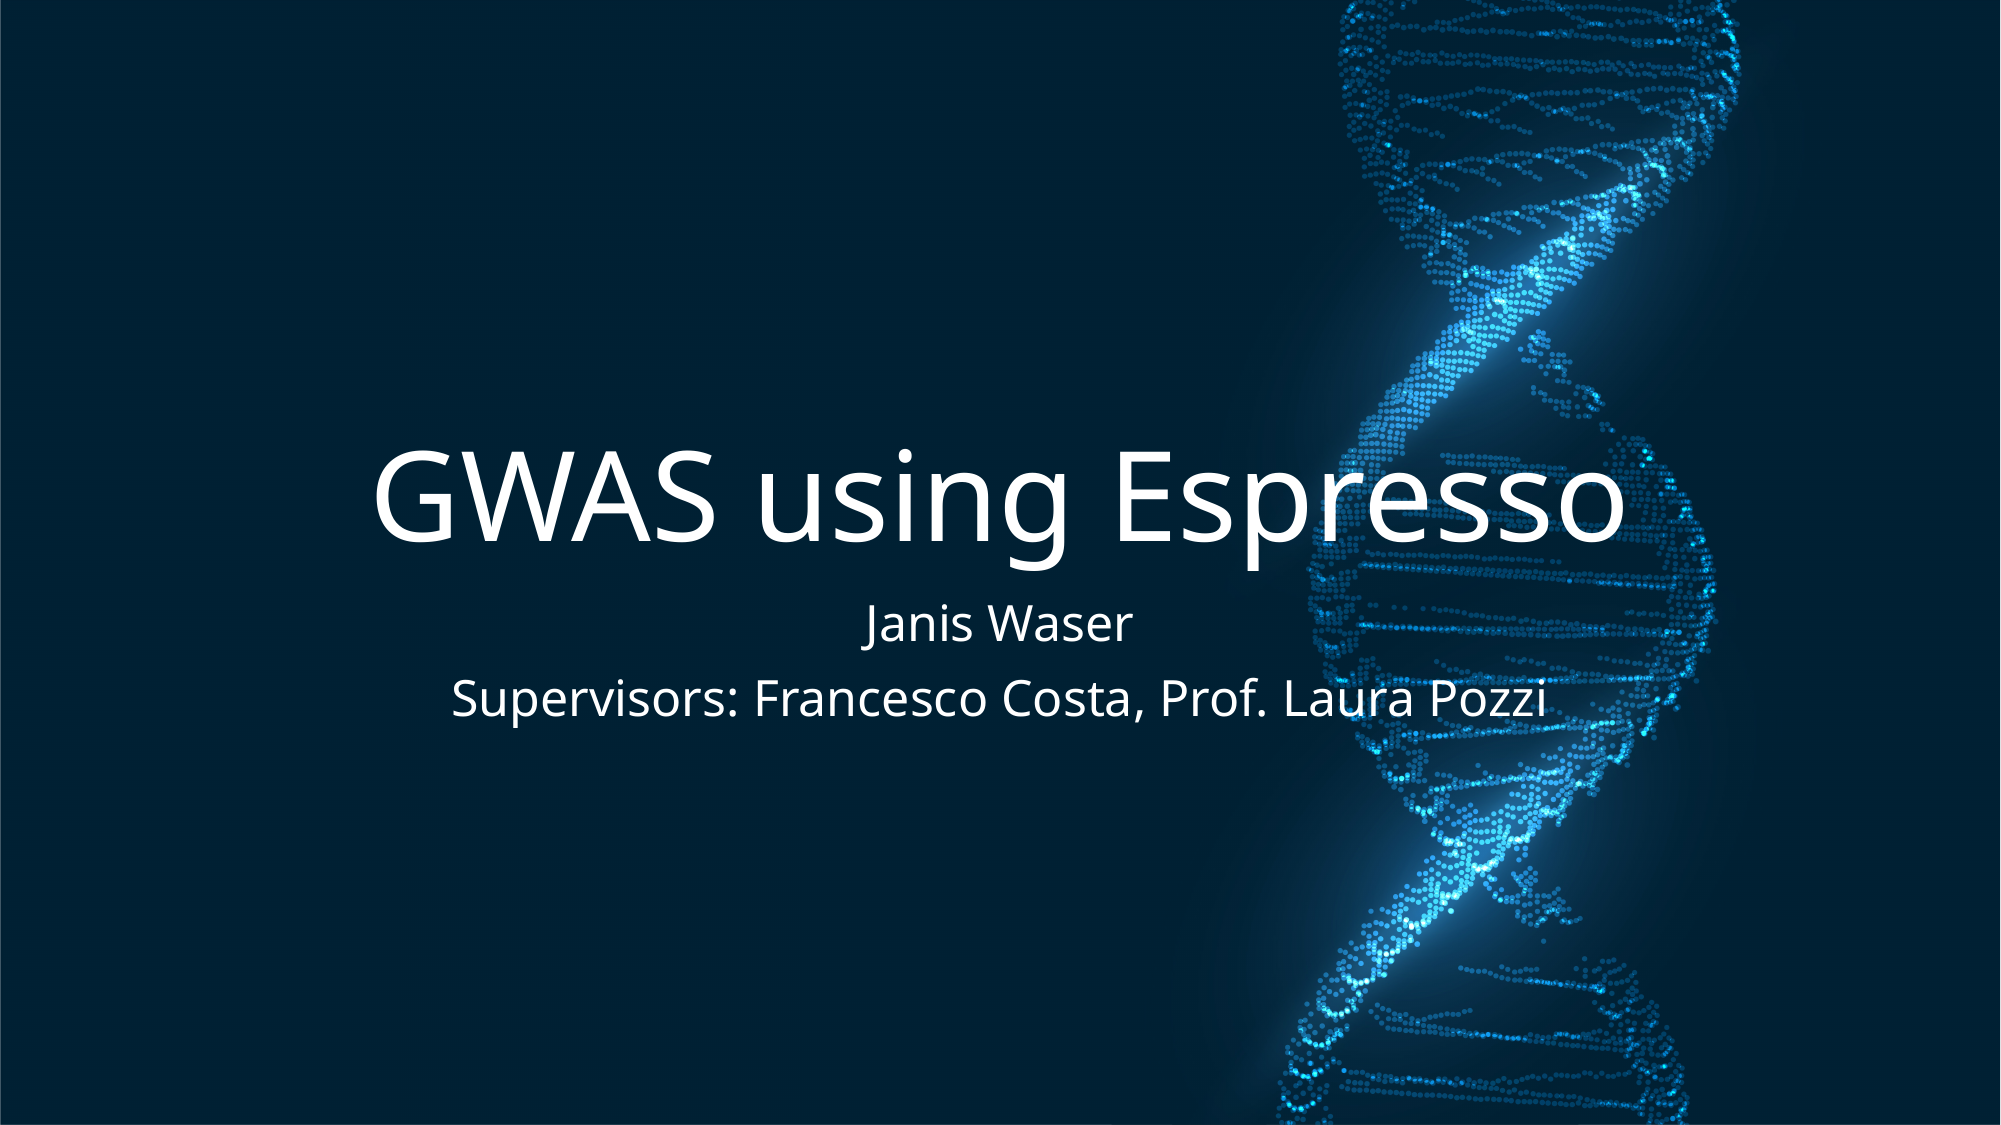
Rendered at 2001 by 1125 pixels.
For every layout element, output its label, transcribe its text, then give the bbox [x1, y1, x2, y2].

title GWAS using Espresso [249, 184, 1750, 576]
picture [0, 0, 2001, 1125]
subtitle Janis Waser Supervisors: Francesco Costa, Prof. Laura Pozzi [249, 590, 1750, 863]
